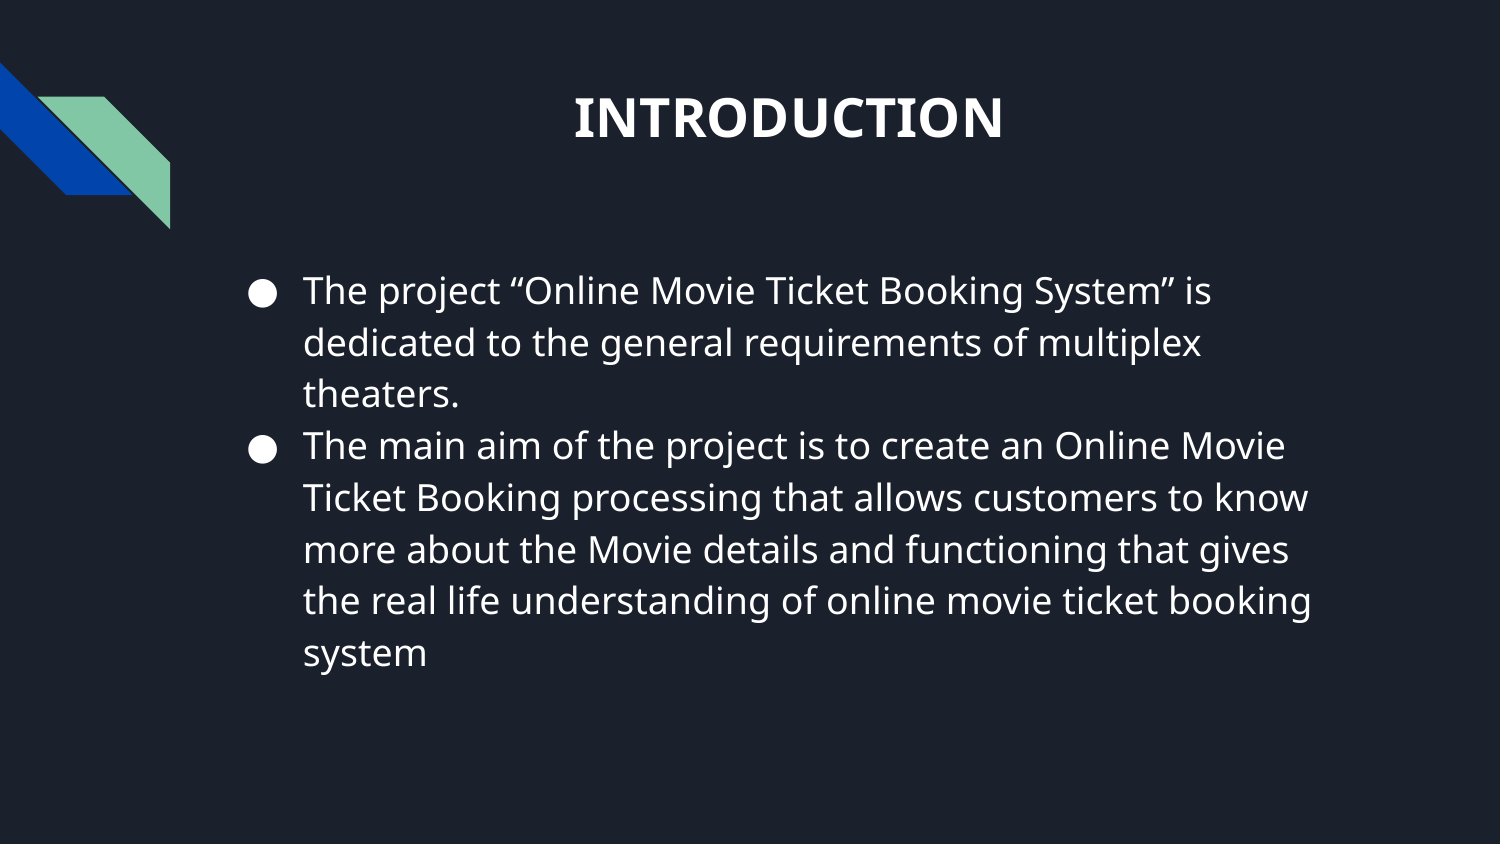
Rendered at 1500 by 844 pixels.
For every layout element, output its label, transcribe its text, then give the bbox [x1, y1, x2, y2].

list The project “Online Movie Ticket Booking System” is dedicated to the general requirements of multiplex theaters. The main aim of the project is to create an Online Movie Ticket Booking processing that allows customers to know more about the Movie details and functioning that gives the real life understanding of online movie ticket booking system [212, 245, 1368, 656]
title INTRODUCTION [212, 64, 1368, 183]
